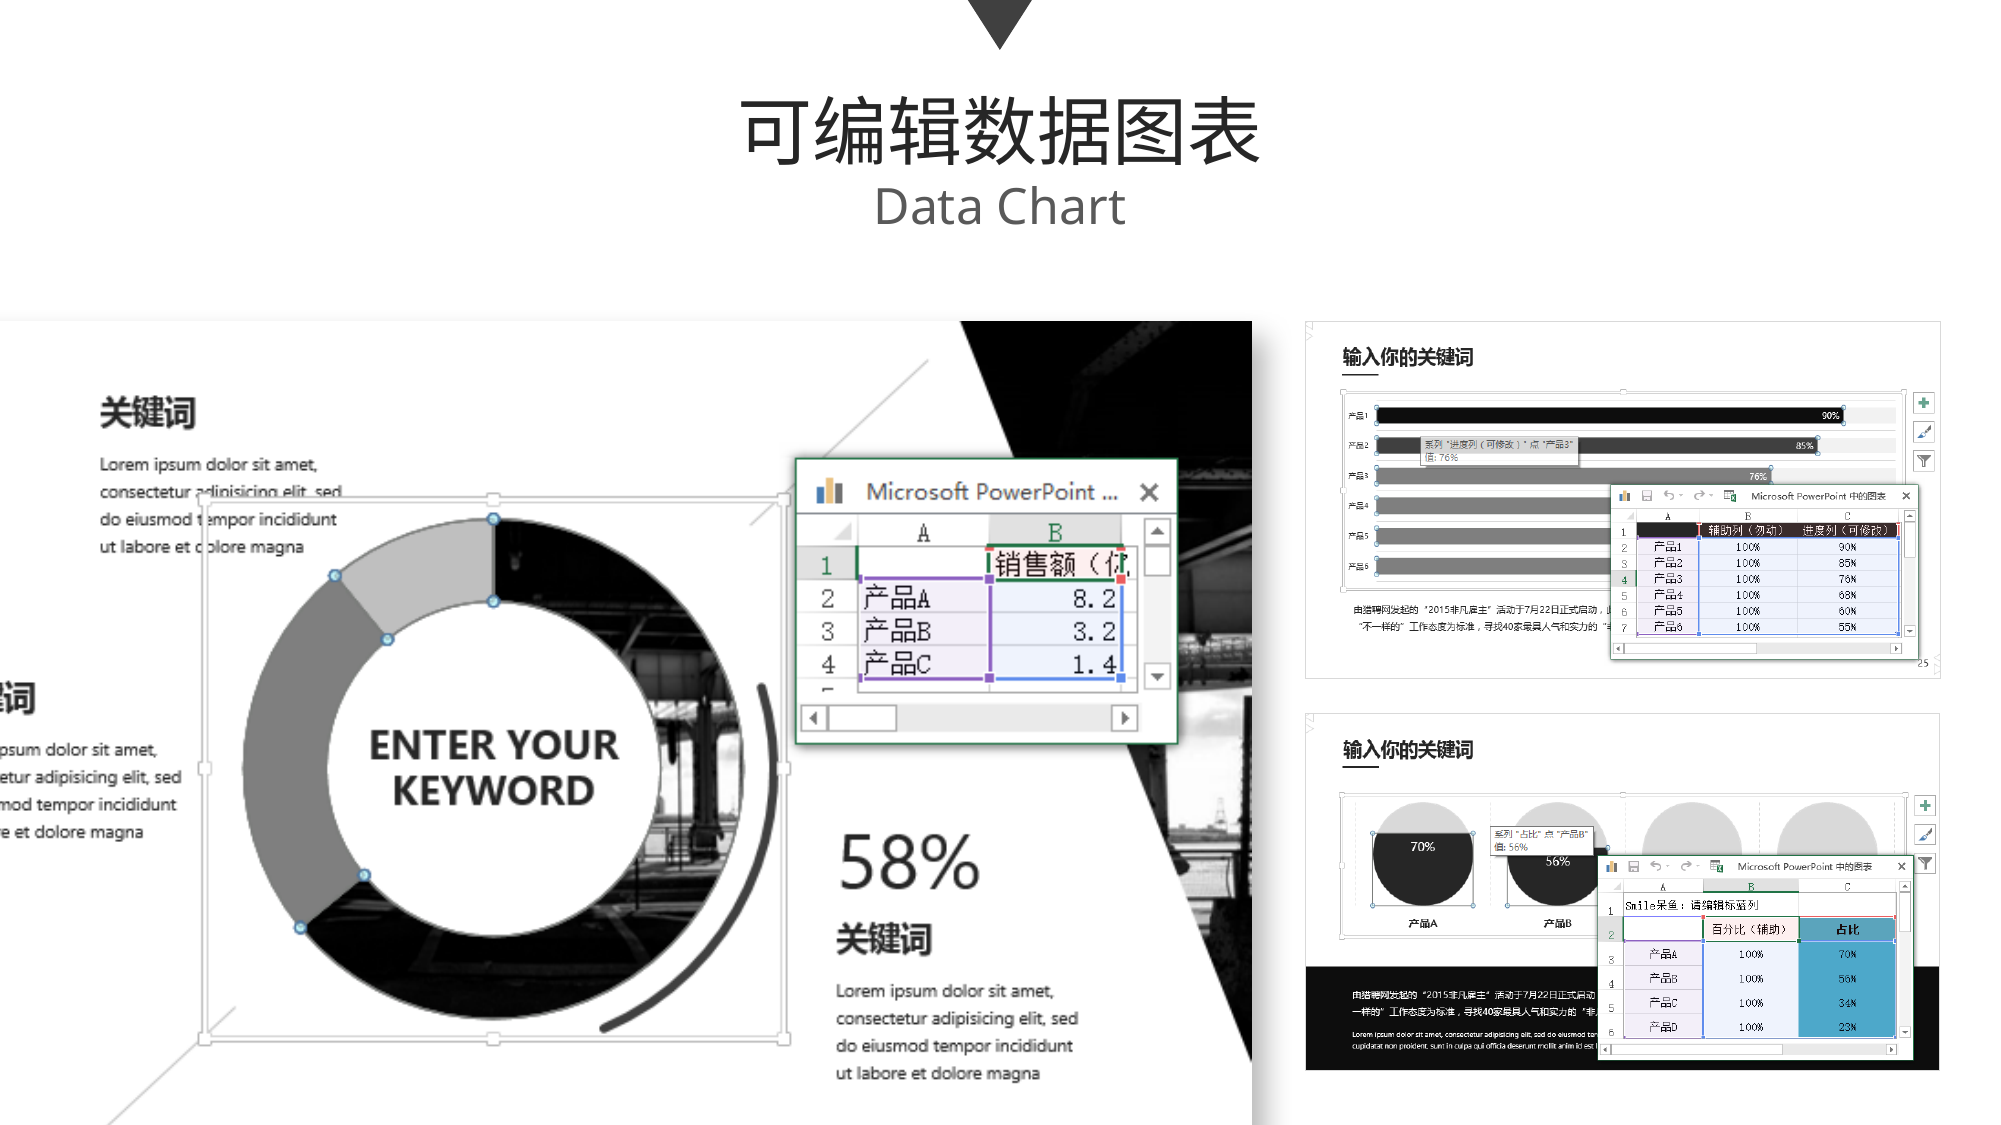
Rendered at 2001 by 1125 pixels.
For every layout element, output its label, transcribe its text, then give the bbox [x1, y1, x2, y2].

text_box [966, 0, 1034, 52]
text_box 可编辑数据图表 Data Chart [614, 77, 1385, 242]
picture [0, 321, 1252, 1125]
picture [1305, 321, 1941, 679]
picture [1305, 713, 1940, 1071]
